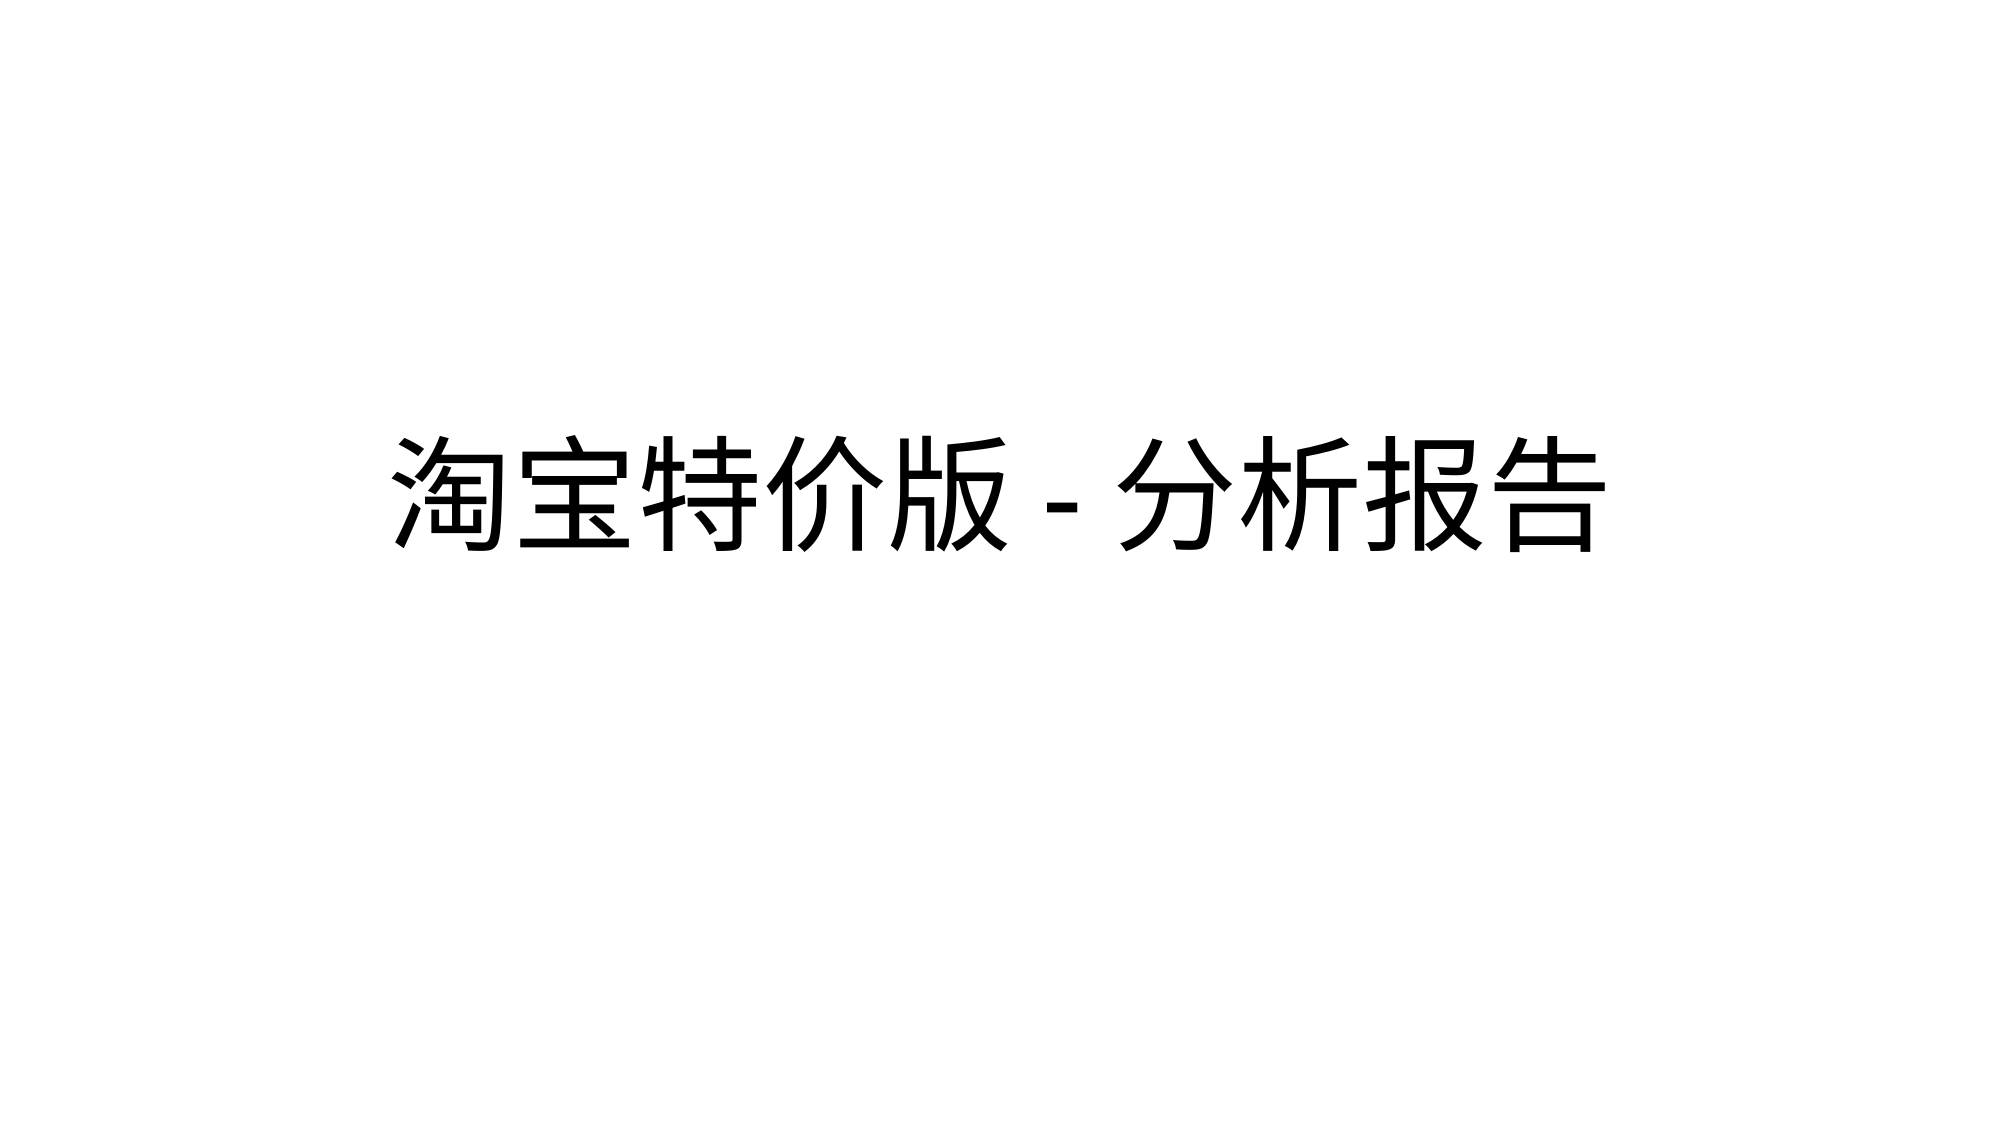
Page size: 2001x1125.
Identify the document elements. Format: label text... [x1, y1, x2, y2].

title 淘宝特价版-分析报告 [249, 184, 1750, 576]
